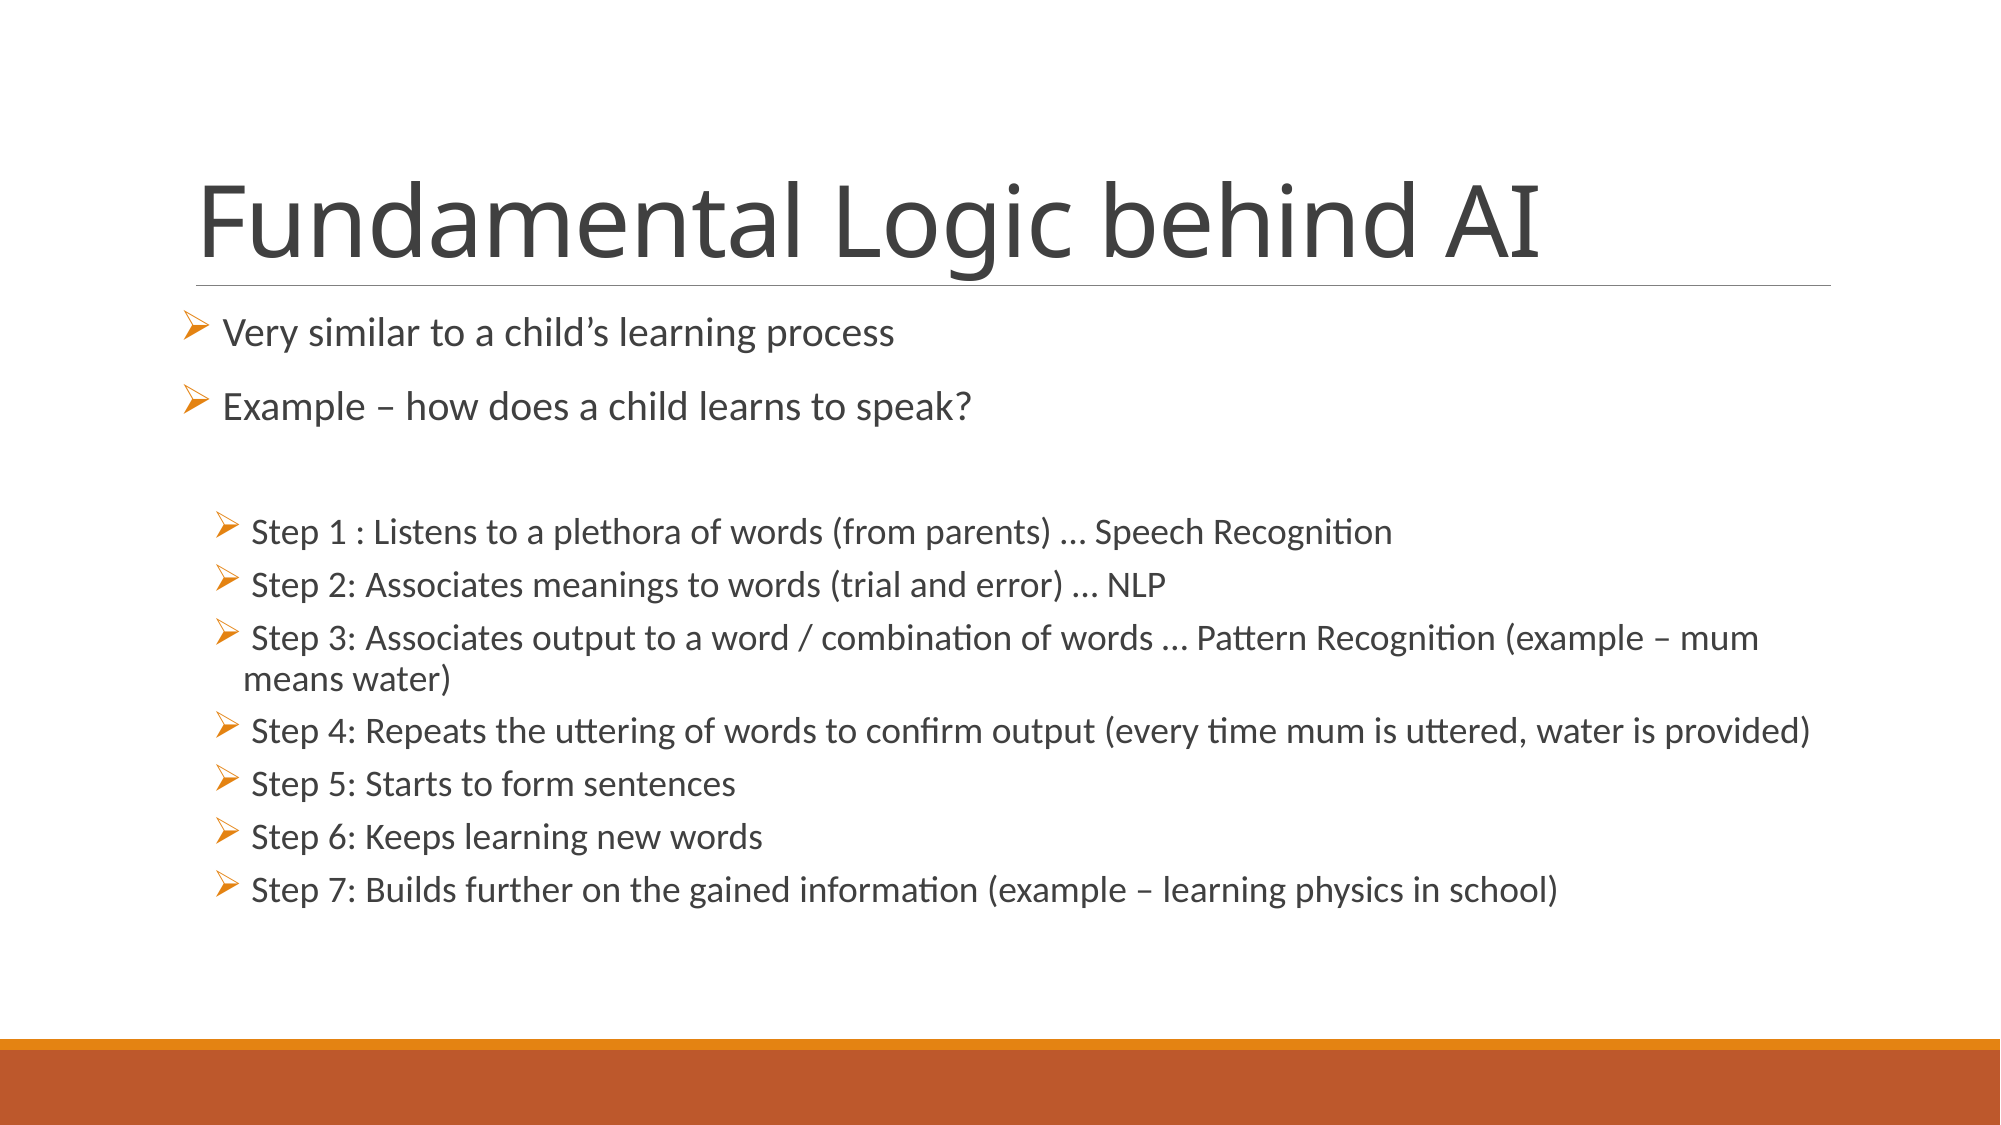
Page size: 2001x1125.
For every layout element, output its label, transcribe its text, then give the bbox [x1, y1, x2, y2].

title Fundamental Logic behind AI [180, 47, 1830, 285]
list Very similar to a child’s learning process Example – how does a child learns to speak? Step 1 : Listens to a plethora of words (from parents) … Speech Recognition Step 2: Associates meanings to words (trial and error) … NLP Step 3: Associates output to a word / combination of words … Pattern Recognition (example – mum means water) Step 4: Repeats the uttering of words to confirm output (every time mum is uttered, water is provided) Step 5: Starts to form sentences Step 6: Keeps learning new words Step 7: Builds further on the gained information (example – learning physics in school) [180, 302, 1830, 963]
